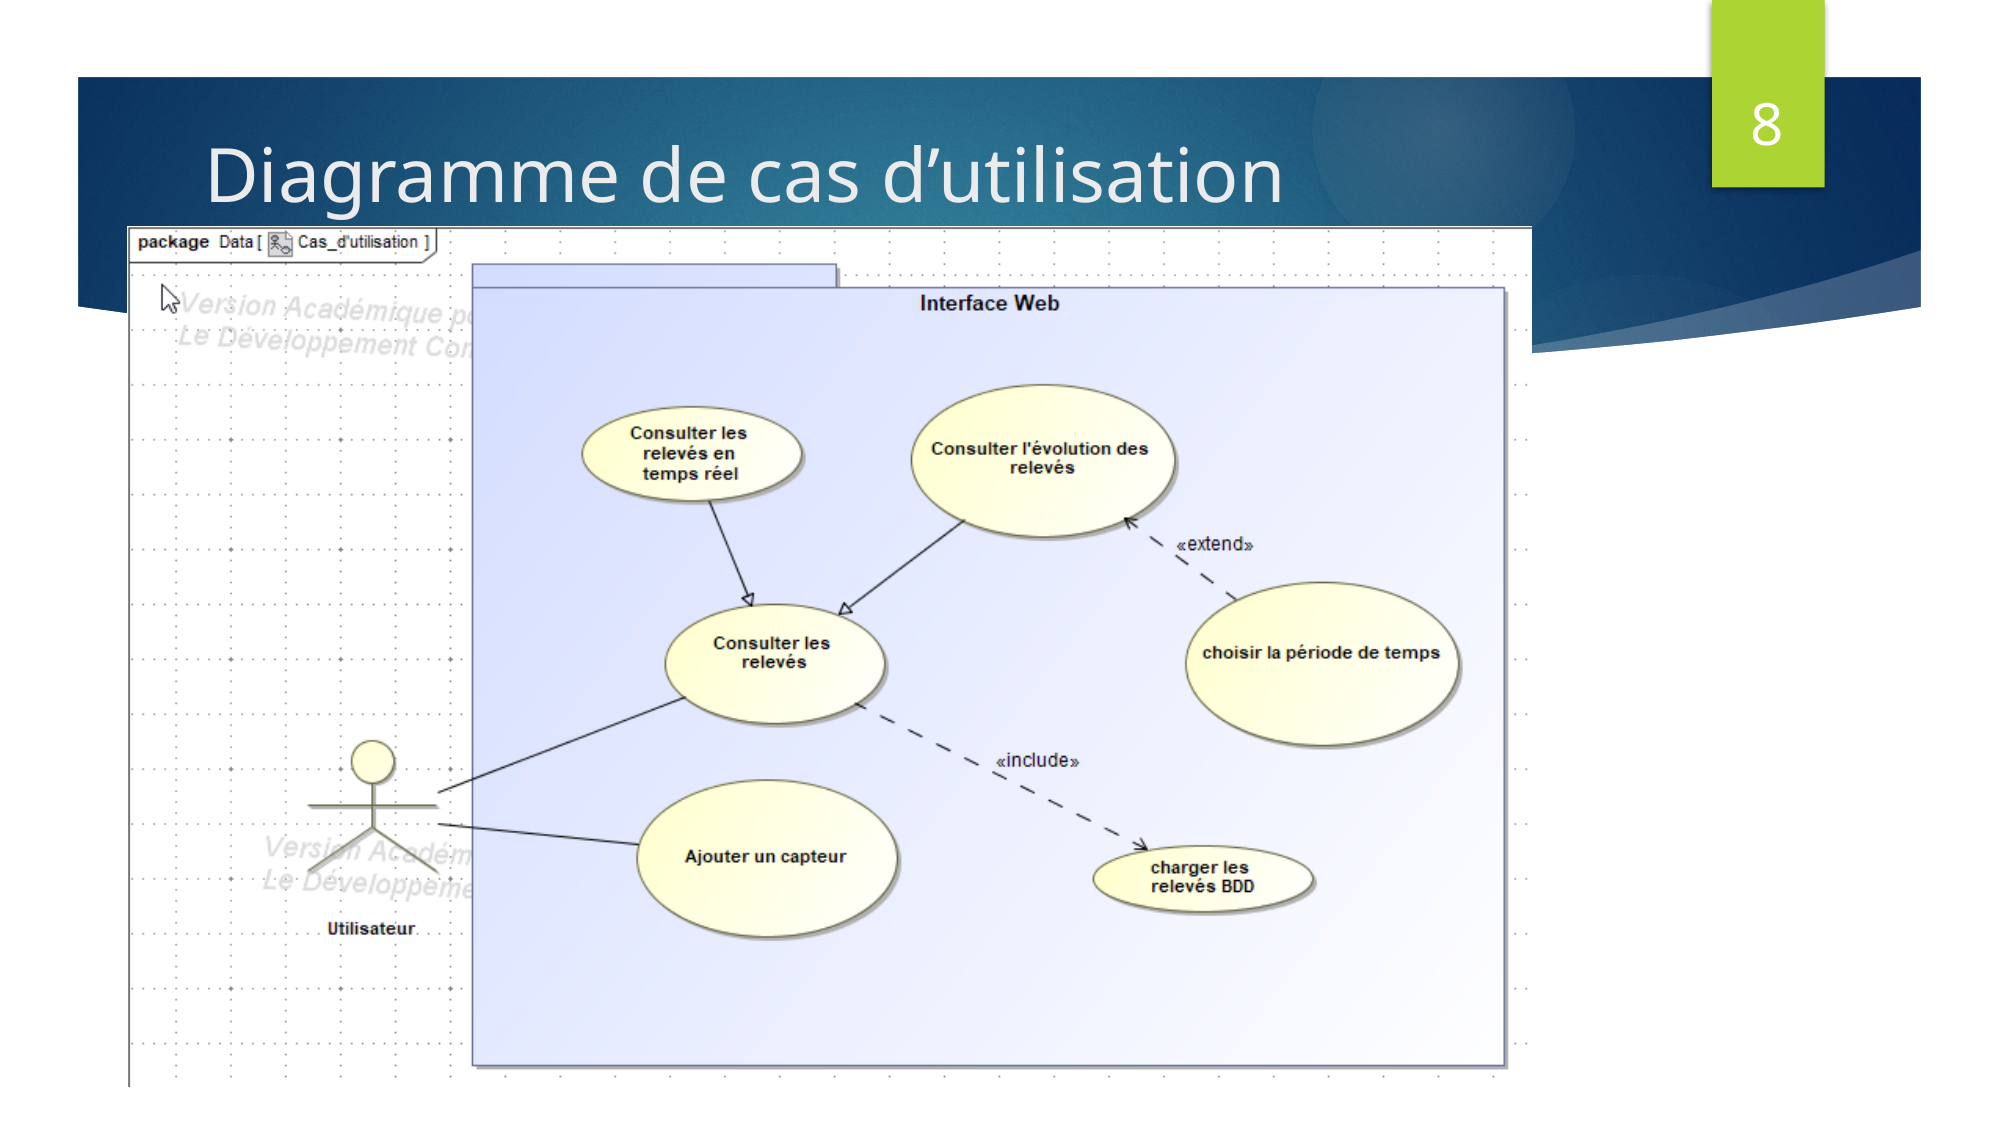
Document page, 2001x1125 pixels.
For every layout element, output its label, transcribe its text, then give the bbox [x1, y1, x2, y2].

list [126, 226, 1532, 1088]
slide_number 8 [1698, 48, 1836, 175]
title Diagramme de cas d’utilisation [189, 159, 1627, 276]
